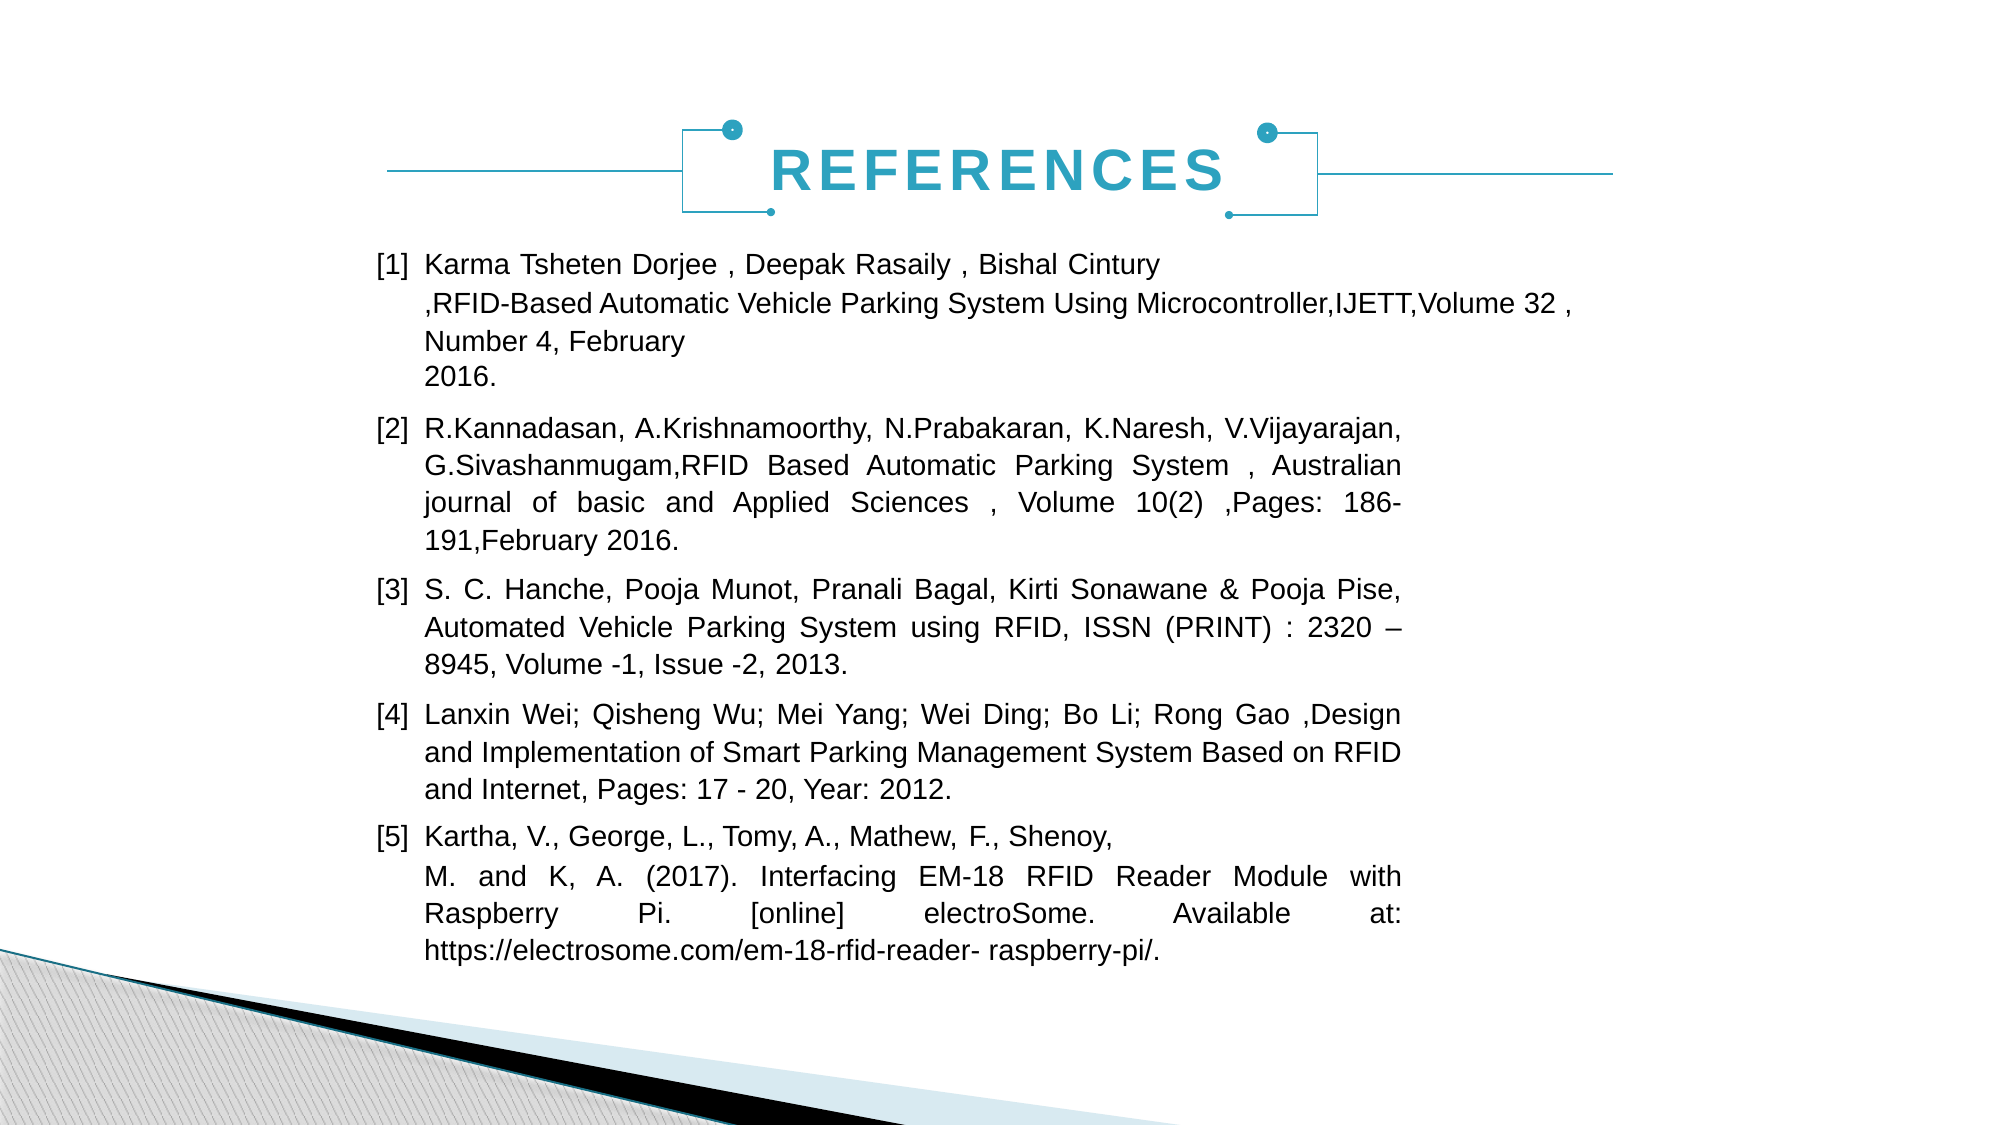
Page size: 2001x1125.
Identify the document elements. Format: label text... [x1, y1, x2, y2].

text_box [386, 123, 1614, 216]
text_box [1] Karma Tsheten Dorjee , Deepak Rasaily , Bishal Cintury ,RFID-Based Automatic Vehicle Parking System Using Microcontroller,IJETT,Volume 32 , Number 4, February 2016. [2] R.Kannadasan, A.Krishnamoorthy, N.Prabakaran, K.Naresh, V.Vijayarajan, G.Sivashanmugam,RFID Based Automatic Parking System , Australian journal of basic and Applied Sciences , Volume 10(2) ,Pages: 186- 191,February 2016. [3] S. C. Hanche, Pooja Munot, Pranali Bagal, Kirti Sonawane & Pooja Pise, Automated Vehicle Parking System using RFID, ISSN (PRINT) : 2320 – 8945, Volume -1, Issue -2, 2013. [4] Lanxin Wei; Qisheng Wu; Mei Yang; Wei Ding; Bo Li; Rong Gao ,Design and Implementation of Smart Parking Management System Based on RFID and Internet, Pages: 17 - 20, Year: 2012. [5] Kartha, V., George, L., Tomy, A., Mathew, F., Shenoy, M. and K, A. (2017). Interfacing EM-18 RFID Reader Module with Raspberry Pi. [online] electroSome. Available at: https://electrosome.com/em-18-rfid-reader- raspberry-pi/. [361, 238, 2000, 1014]
